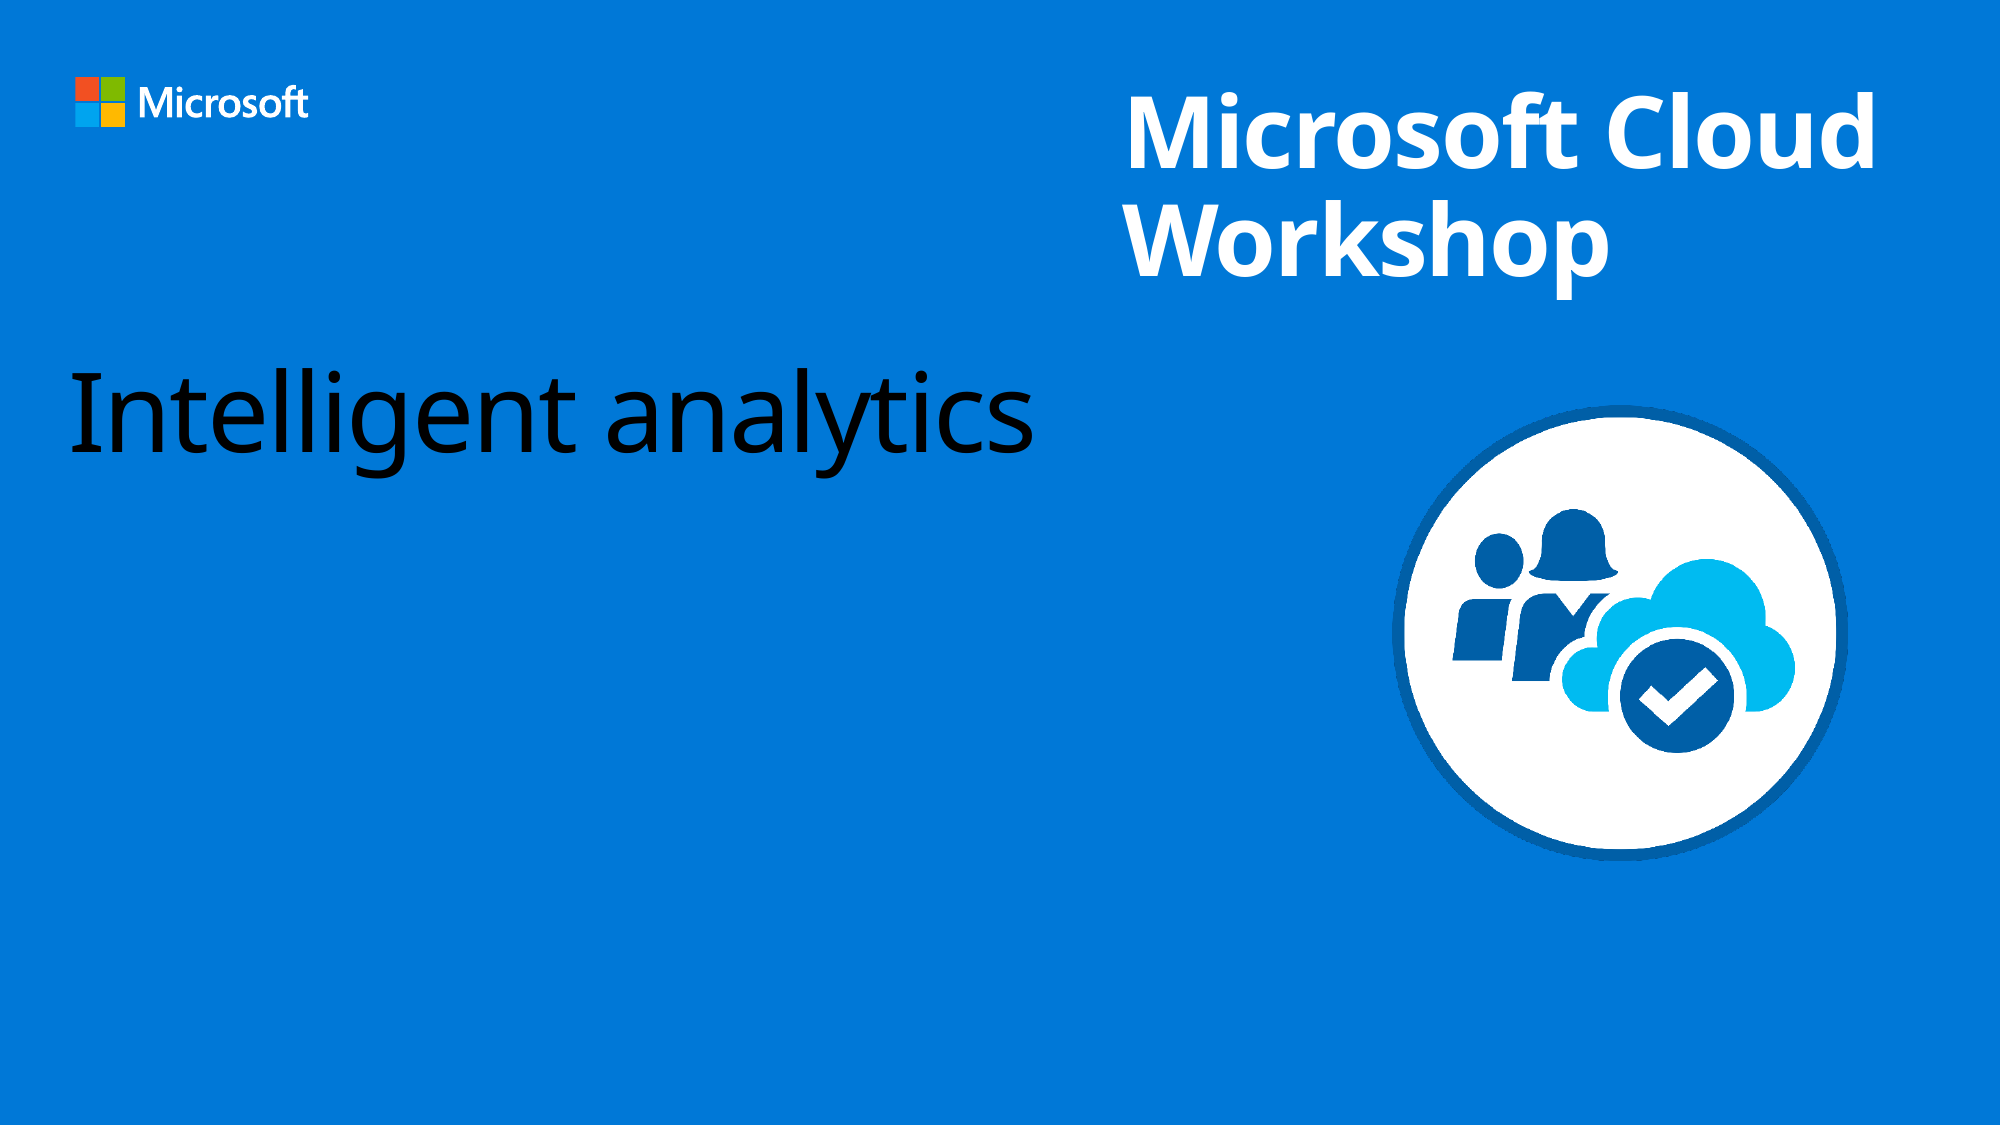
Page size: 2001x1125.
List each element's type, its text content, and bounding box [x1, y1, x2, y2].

picture [1392, 405, 1848, 861]
title Intelligent analytics [44, 341, 1375, 490]
